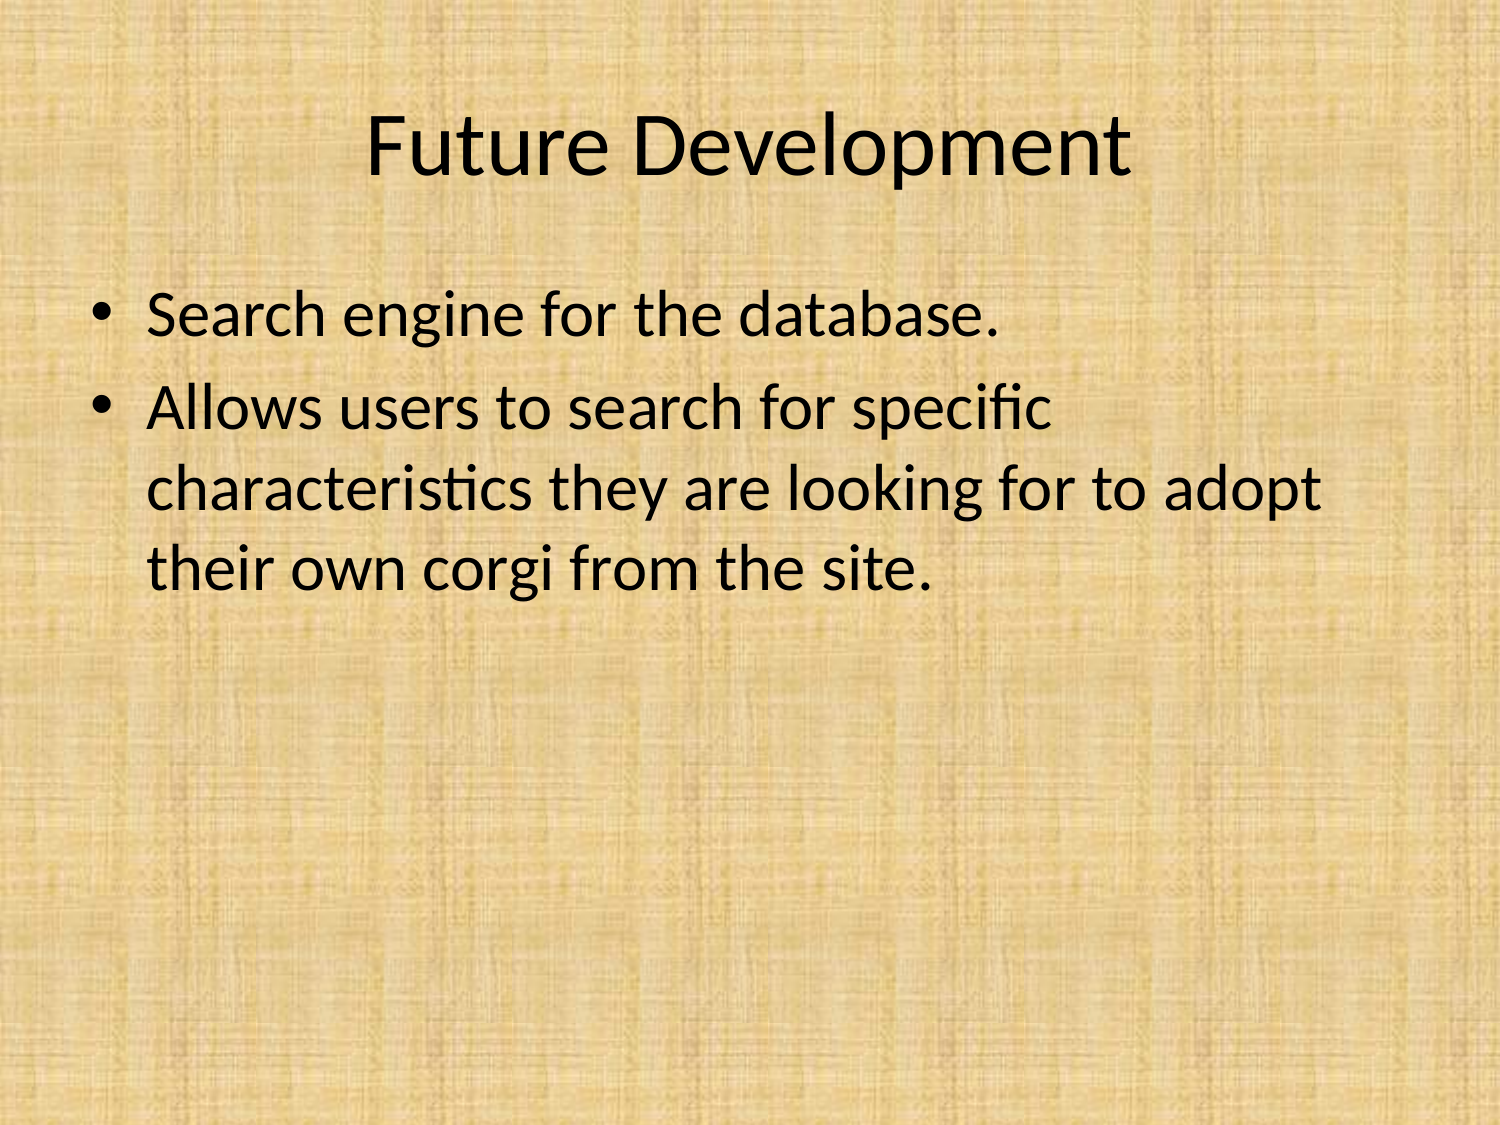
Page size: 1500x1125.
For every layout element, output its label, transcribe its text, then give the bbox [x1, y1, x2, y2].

picture [0, 0, 1500, 1125]
list Search engine for the database. Allows users to search for specific characteristics they are looking for to adopt their own corgi from the site. [75, 262, 1425, 1005]
title Future Development [75, 45, 1425, 233]
